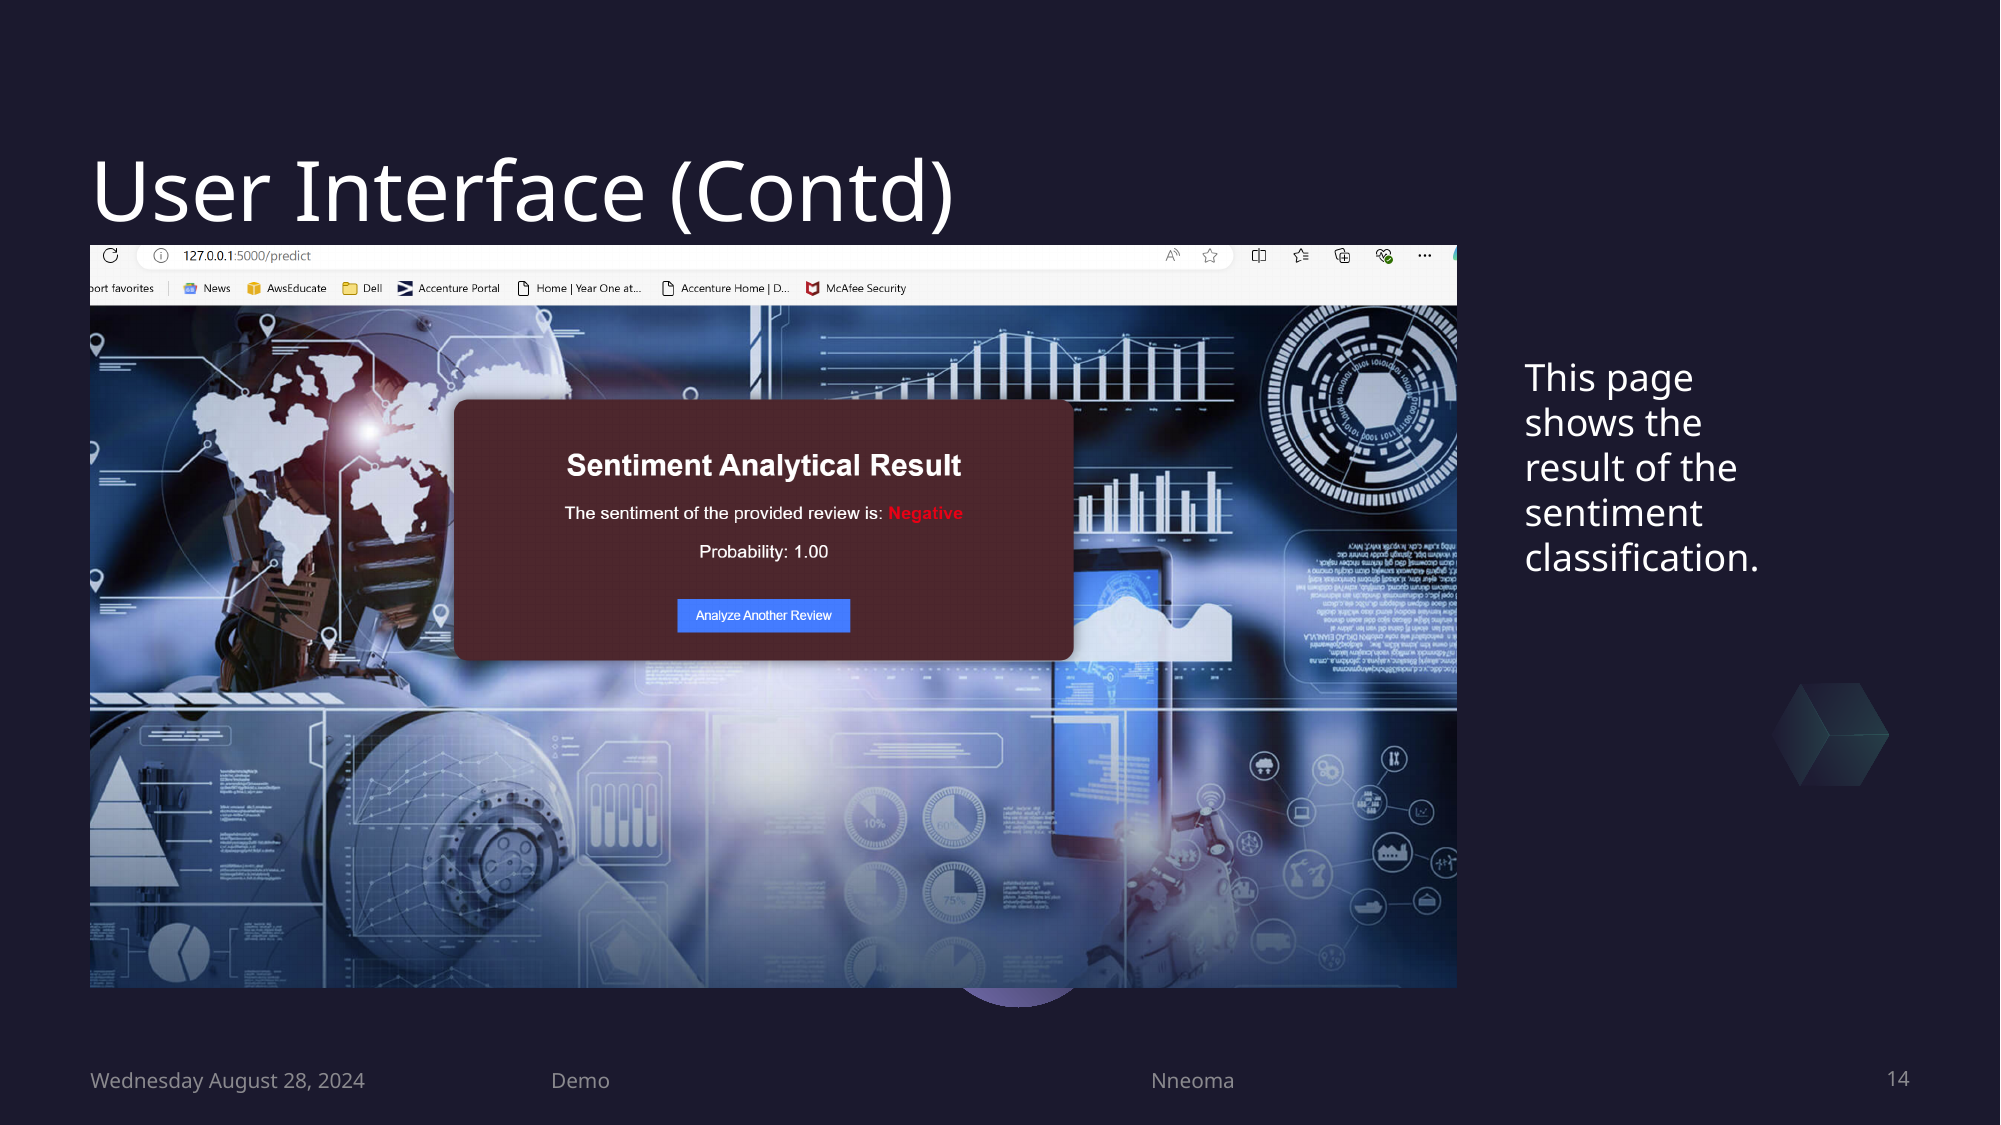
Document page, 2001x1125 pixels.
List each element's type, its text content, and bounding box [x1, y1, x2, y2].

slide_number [90, 1067, 522, 1093]
slide_number 14 [1632, 1067, 1910, 1093]
picture [90, 245, 1457, 988]
title User Interface (Contd) [90, 90, 1910, 240]
text_box This page shows the result of the sentiment classification. [1509, 346, 1788, 587]
footer Demo Nneoma [551, 1067, 1598, 1093]
